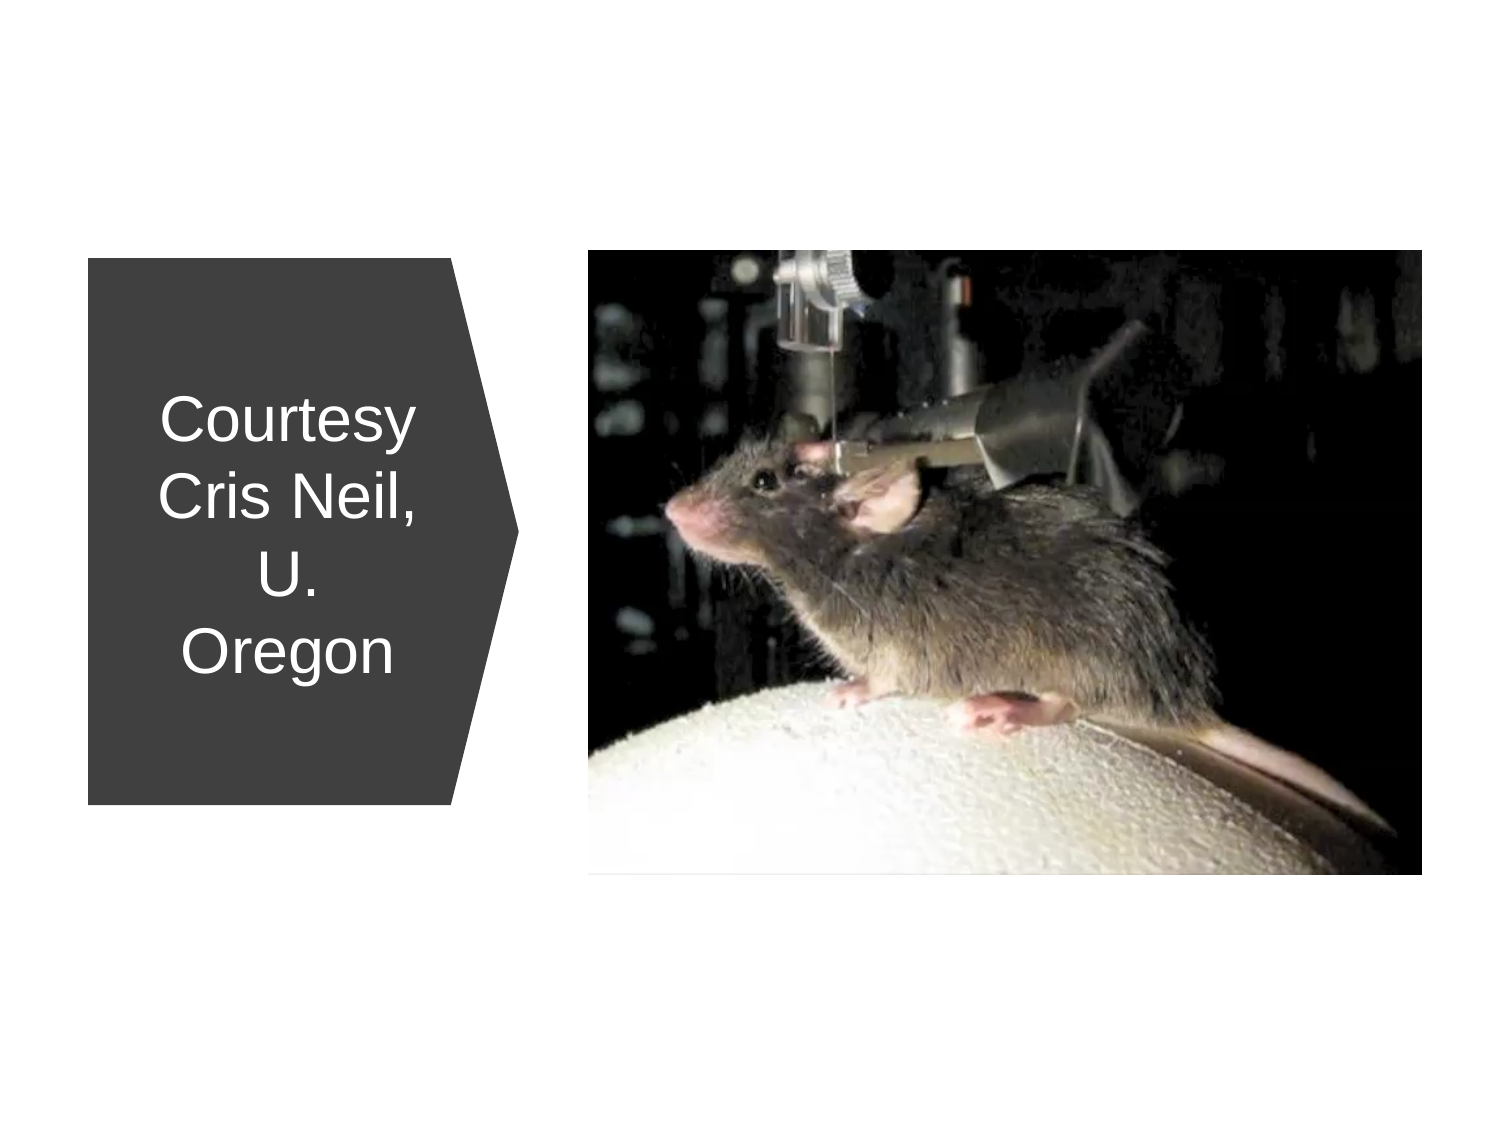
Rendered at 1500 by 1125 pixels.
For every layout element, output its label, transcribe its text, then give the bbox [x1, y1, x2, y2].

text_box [587, 249, 1423, 876]
text_box [86, 256, 521, 808]
title Courtesy Cris Neil, U. Oregon [126, 322, 450, 741]
